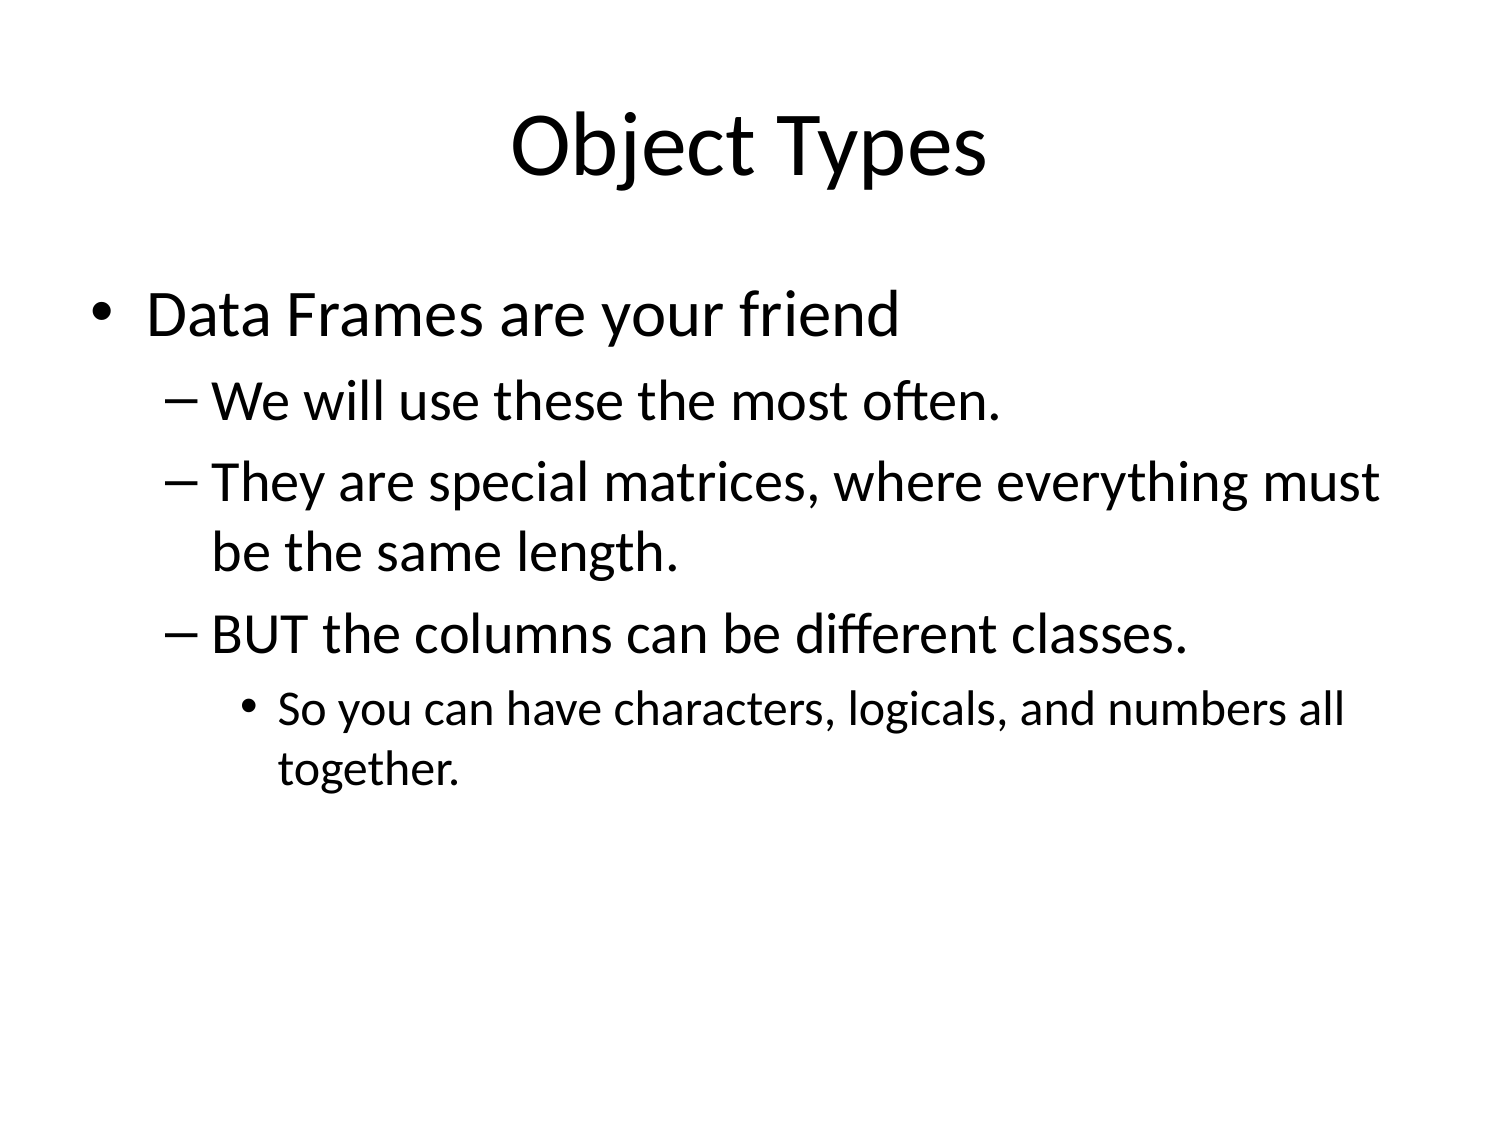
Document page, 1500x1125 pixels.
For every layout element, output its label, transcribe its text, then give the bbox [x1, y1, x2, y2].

list Data Frames are your friend We will use these the most often. They are special matrices, where everything must be the same length. BUT the columns can be different classes. So you can have characters, logicals, and numbers all together. [75, 262, 1425, 1005]
title Object Types [75, 45, 1425, 233]
